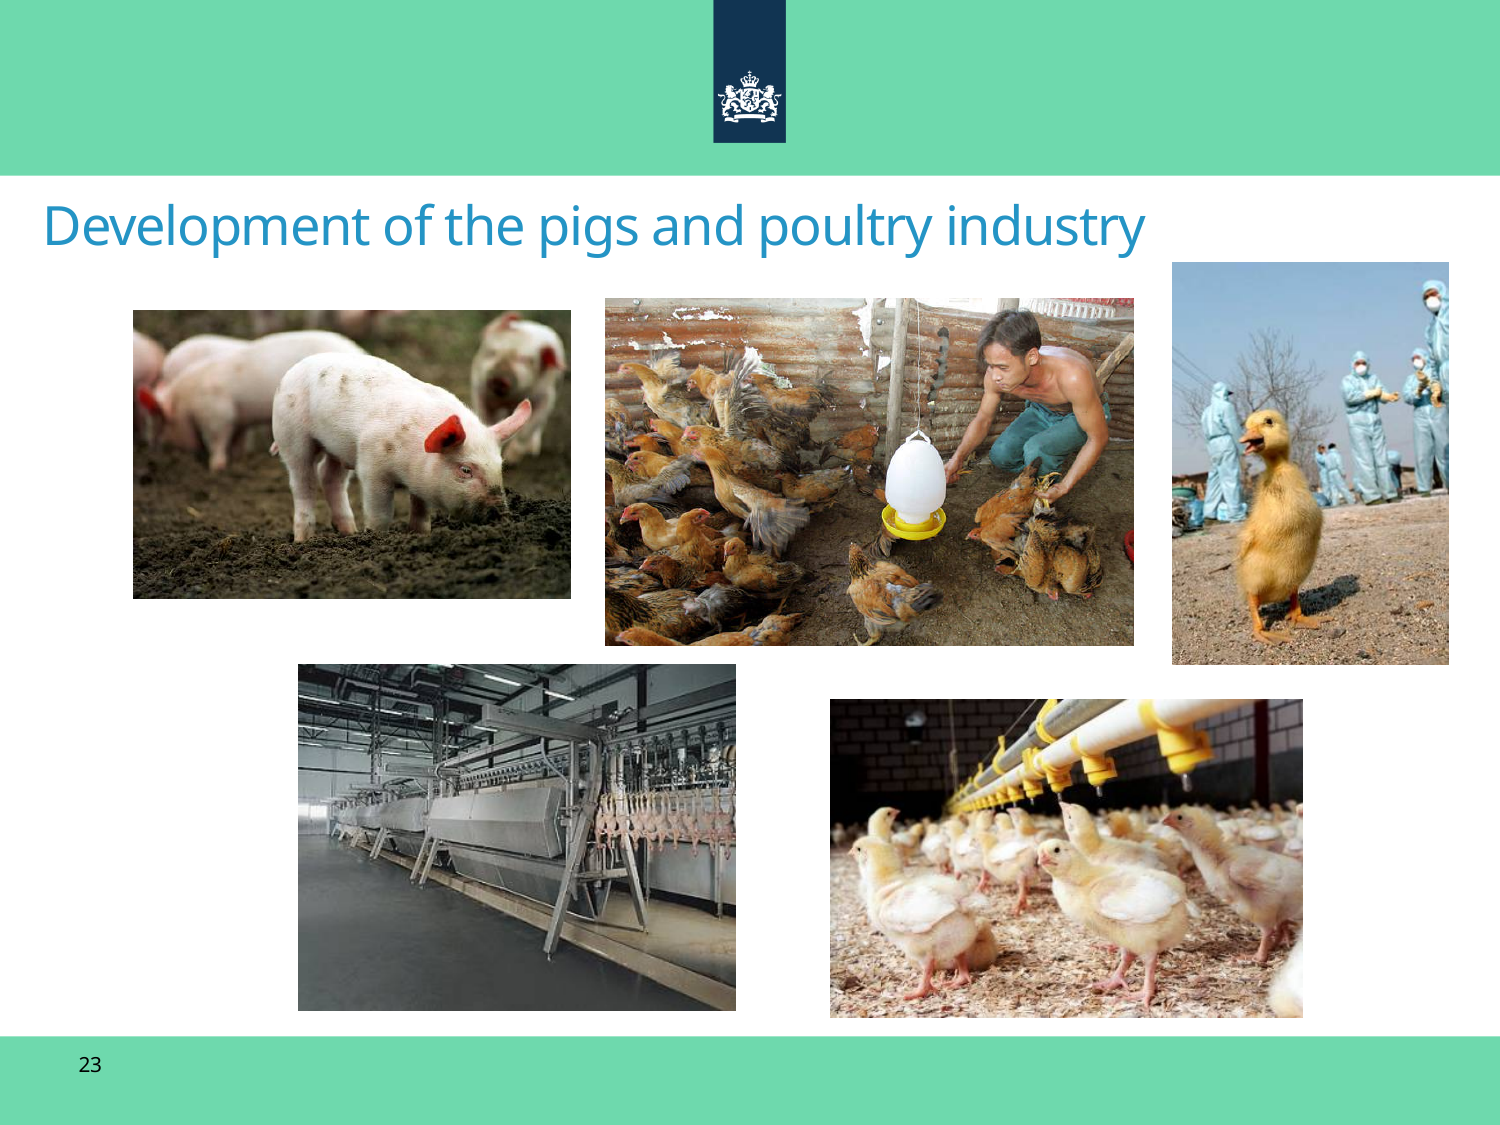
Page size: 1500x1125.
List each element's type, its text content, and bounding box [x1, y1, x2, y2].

slide_number 23 [63, 1043, 181, 1104]
picture [1172, 262, 1450, 665]
picture [133, 309, 571, 600]
title Development of the pigs and poultry industry [27, 176, 1468, 272]
picture [605, 298, 1134, 646]
picture [711, 0, 788, 145]
picture [830, 699, 1304, 1018]
picture [298, 664, 737, 1011]
